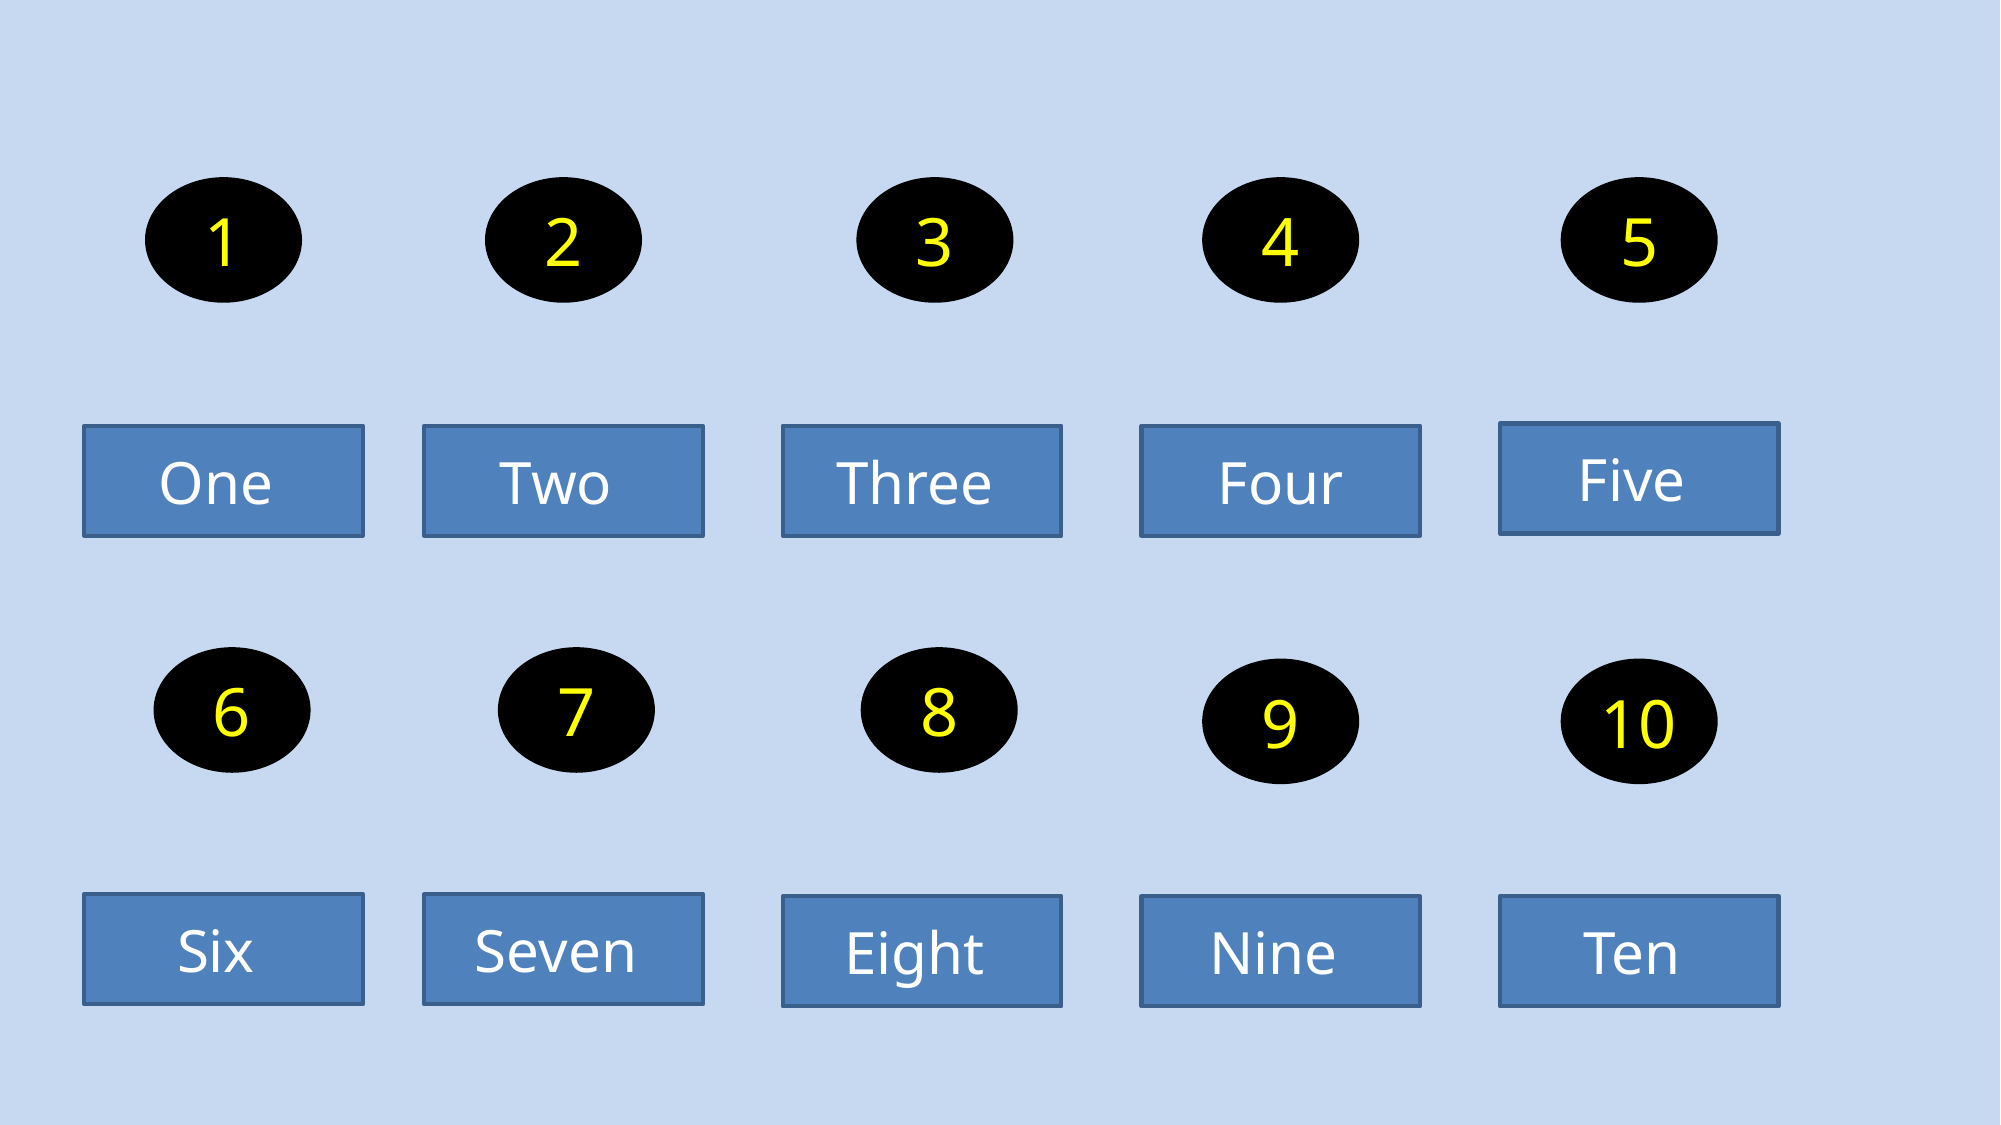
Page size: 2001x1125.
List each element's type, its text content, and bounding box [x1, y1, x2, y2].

text_box Ten [1498, 894, 1781, 1008]
text_box 7 [497, 647, 655, 773]
text_box 4 [1202, 177, 1360, 303]
text_box 8 [860, 647, 1018, 773]
text_box Seven [422, 892, 705, 1006]
text_box Six [82, 892, 365, 1006]
text_box Four [1139, 424, 1422, 538]
text_box 9 [1202, 658, 1360, 785]
text_box 1 [145, 177, 303, 303]
text_box Eight [781, 894, 1063, 1008]
text_box 5 [1560, 177, 1718, 303]
text_box Nine [1139, 894, 1422, 1008]
text_box 2 [484, 177, 643, 303]
text_box Two [422, 424, 705, 538]
text_box Five [1498, 421, 1781, 536]
text_box 10 [1560, 658, 1718, 785]
text_box Three [781, 424, 1063, 538]
text_box 6 [153, 647, 311, 773]
text_box 3 [856, 177, 1014, 303]
text_box One [82, 424, 365, 538]
